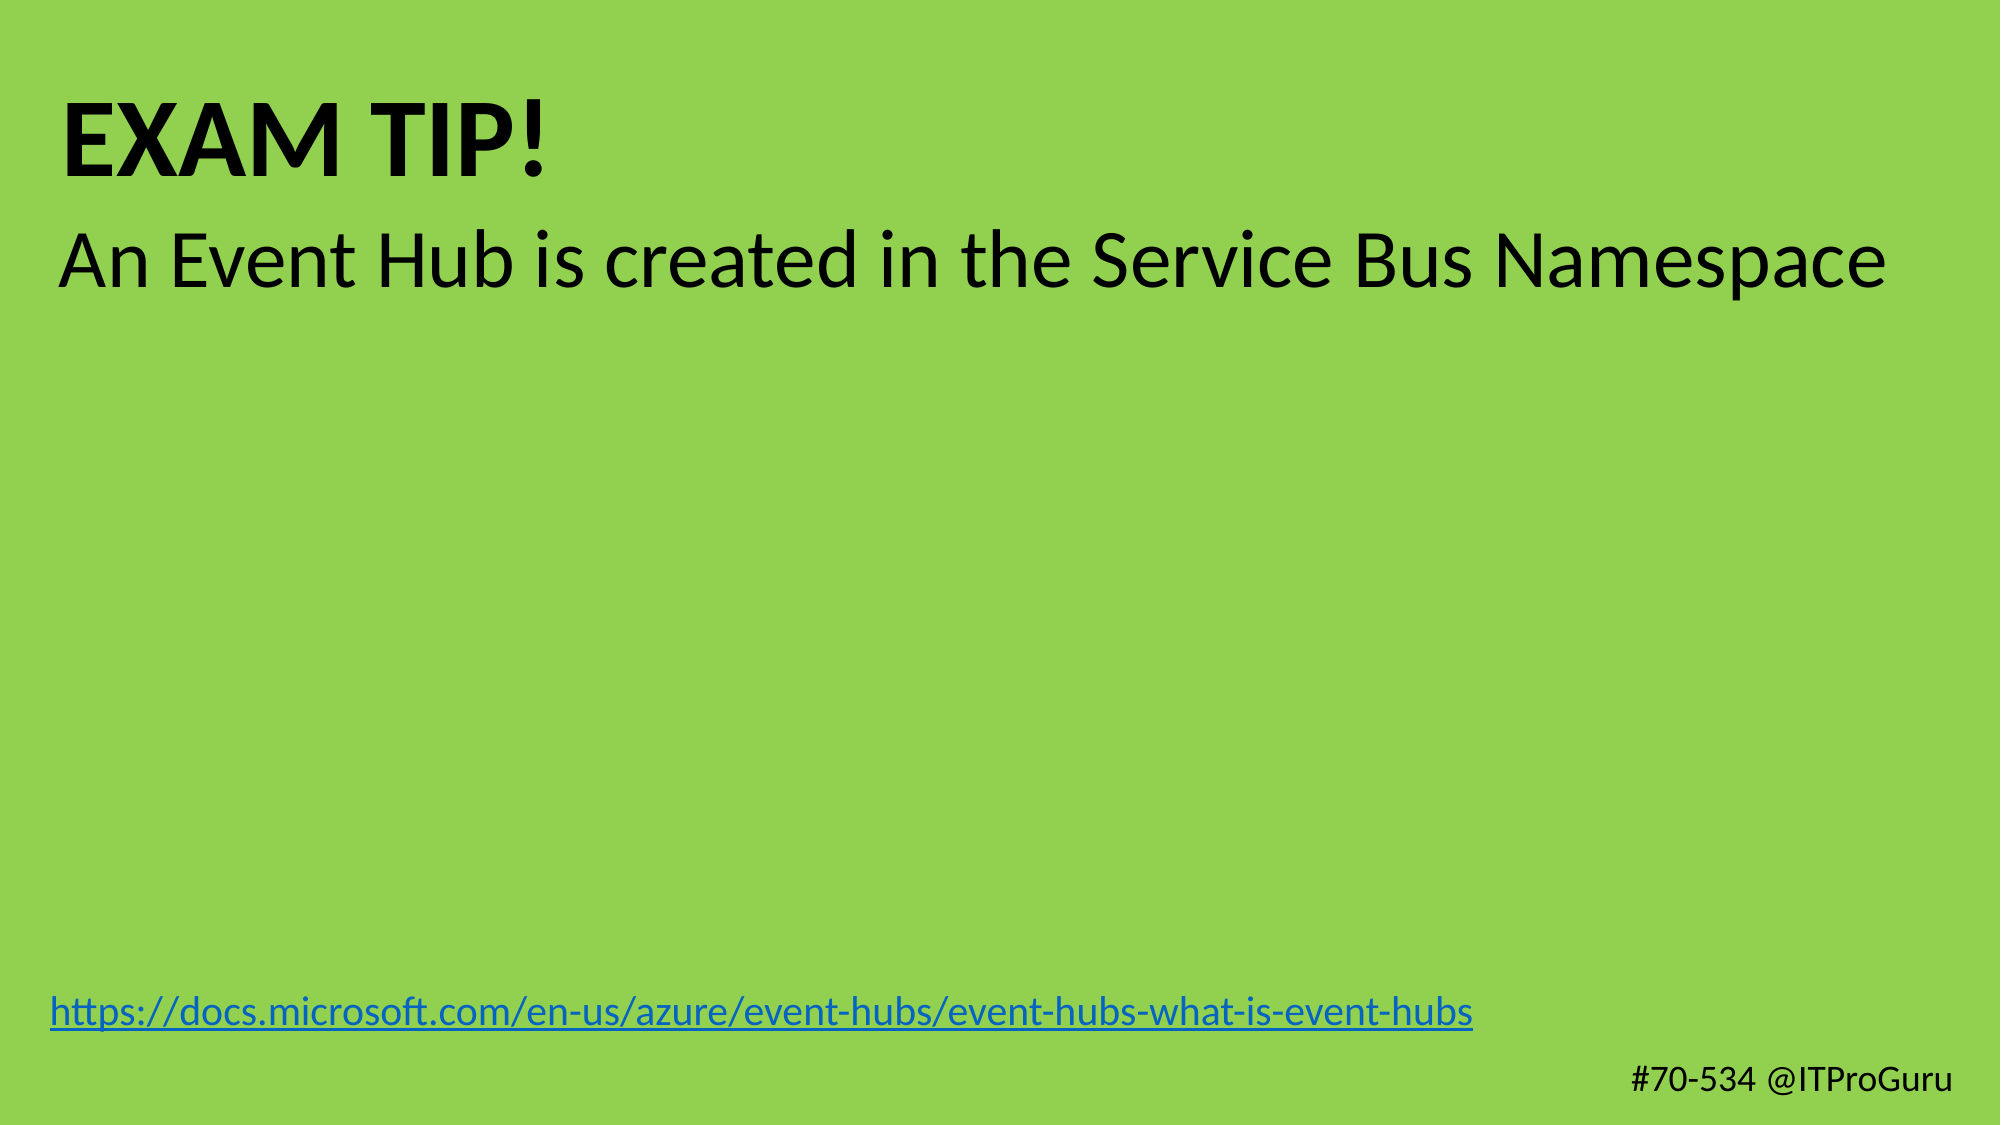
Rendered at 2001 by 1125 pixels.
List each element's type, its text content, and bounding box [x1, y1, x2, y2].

list https://docs.microsoft.com/en-us/azure/event-hubs/event-hubs-what-is-event-hubs [34, 982, 1628, 1118]
list An Event Hub is created in the Service Bus Namespace [43, 208, 1956, 970]
